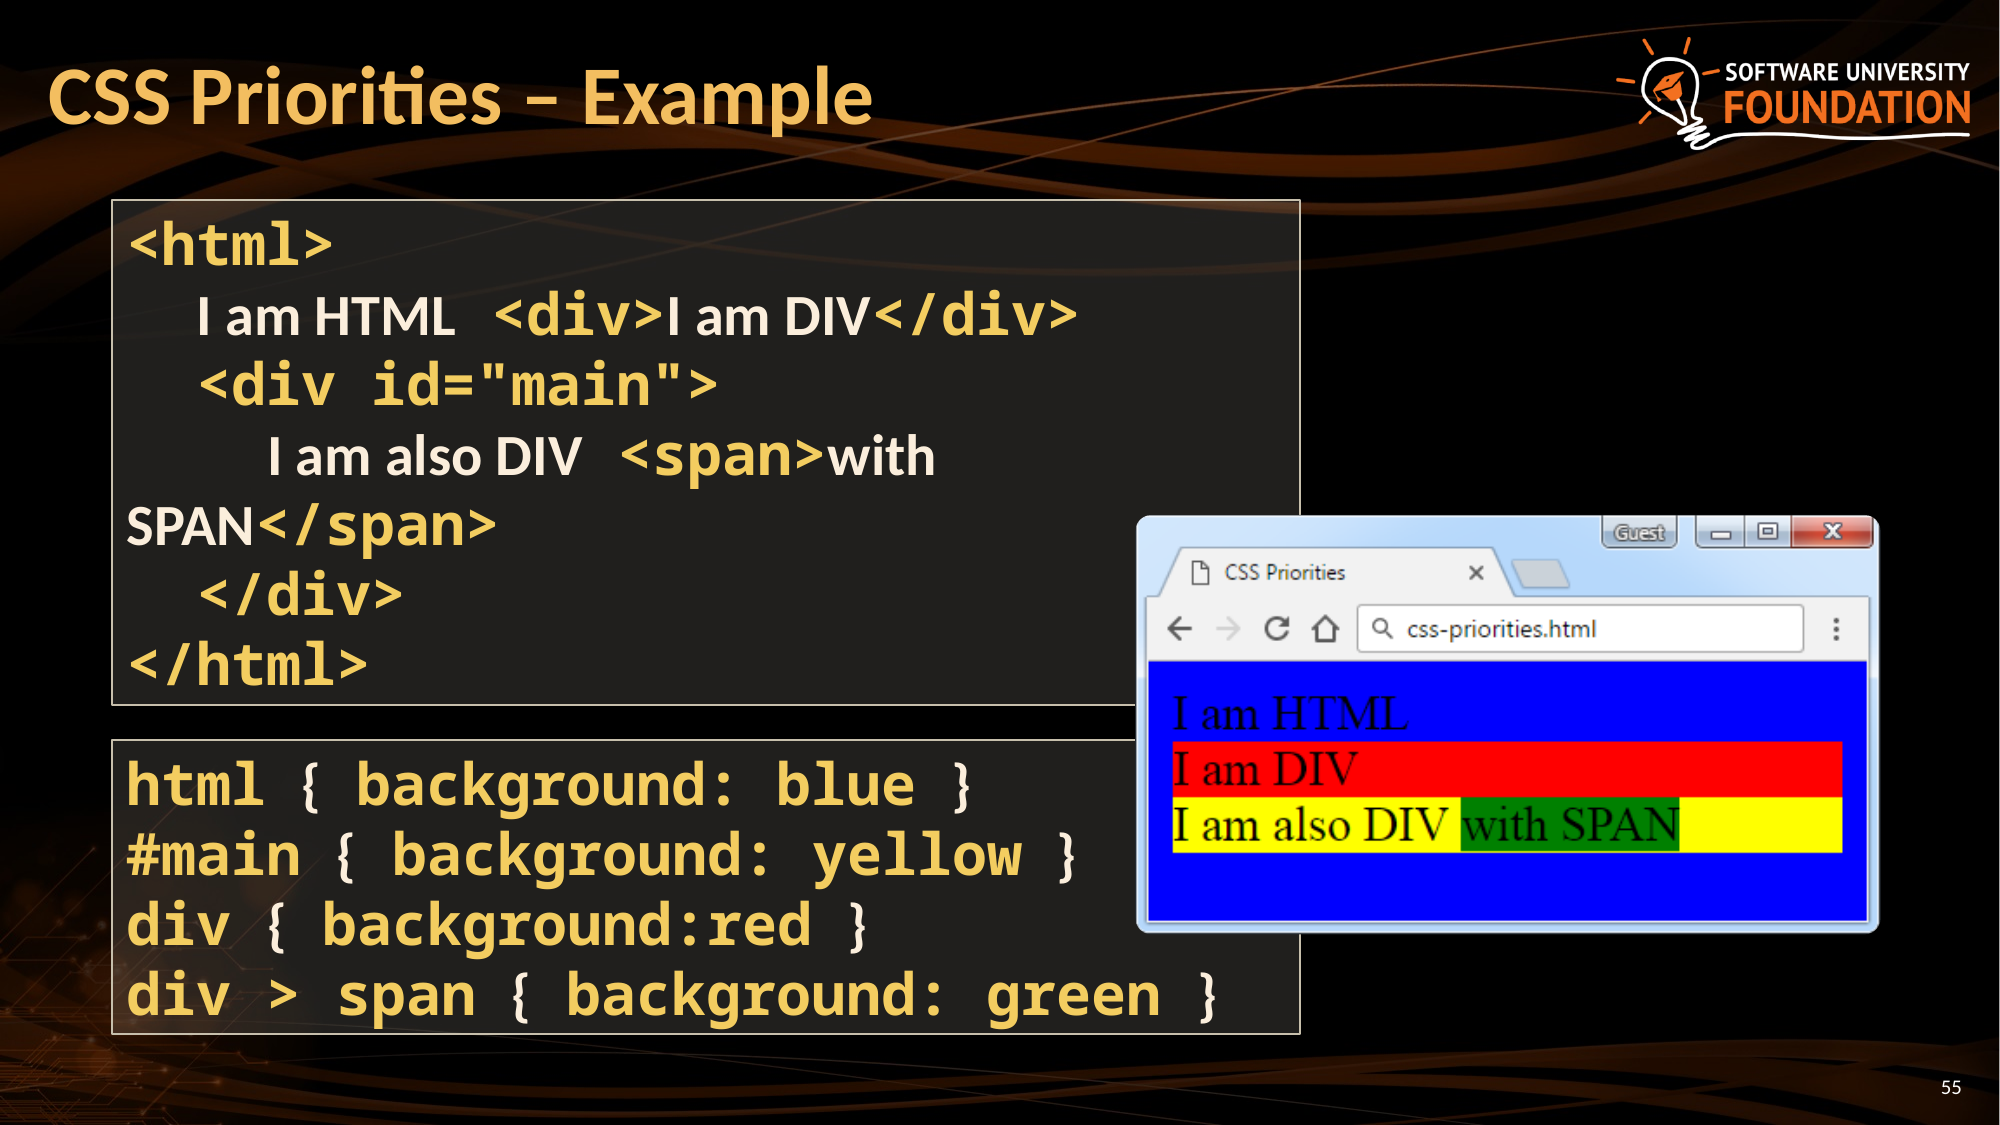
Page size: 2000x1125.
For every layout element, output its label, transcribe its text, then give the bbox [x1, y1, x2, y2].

slide_number 55 [1897, 1070, 1968, 1103]
picture [0, 0, 2000, 1125]
text_box <html> I am HTML <div>I am DIV</div> <div id="main"> I am also DIV <span>with SPAN</span> </div> </html> [112, 200, 1300, 705]
title CSS Priorities – Example [30, 6, 1602, 189]
text_box html { background: blue } #main { background: yellow } div { background:red } div > span { background: green } [112, 739, 1300, 1035]
